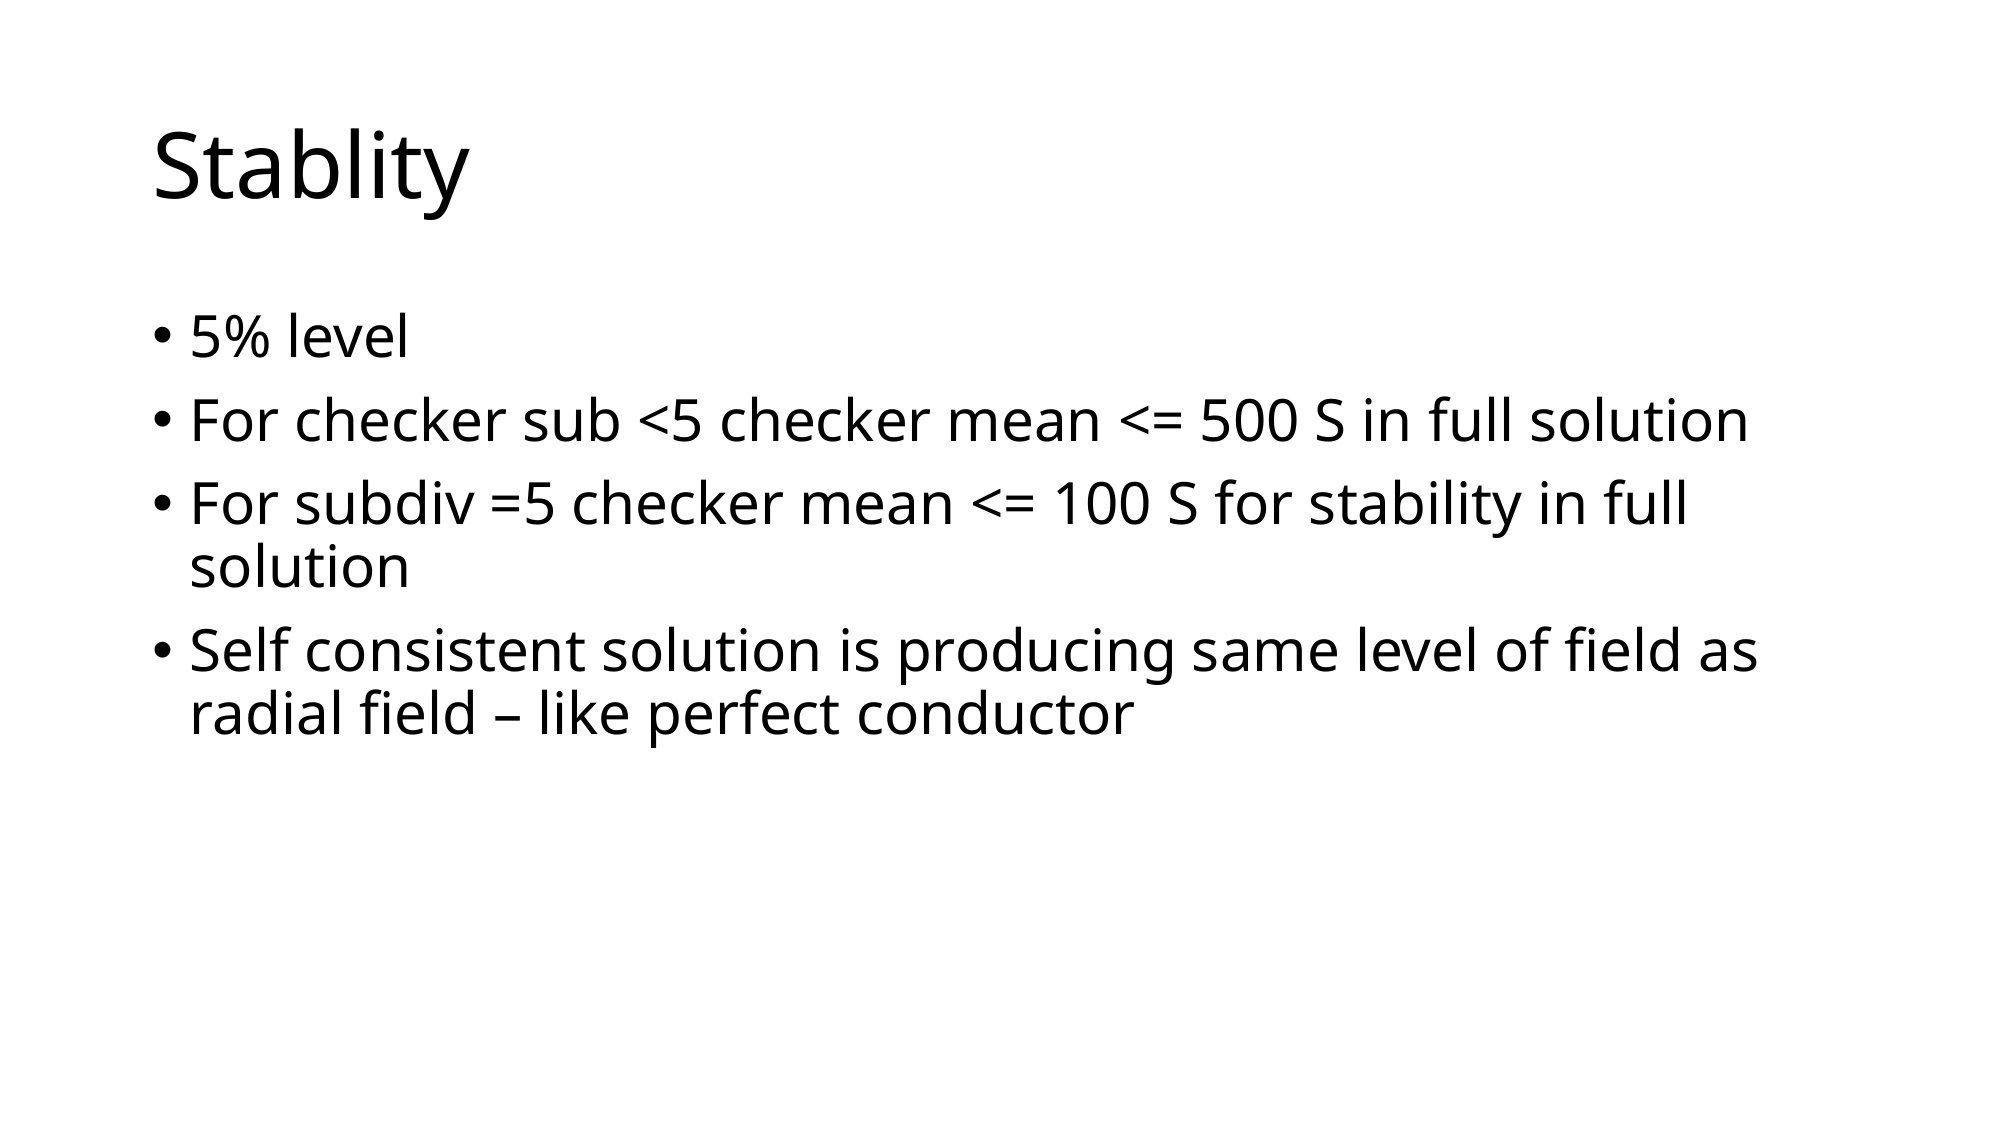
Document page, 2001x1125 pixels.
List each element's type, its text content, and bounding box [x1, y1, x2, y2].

list 5% level For checker sub <5 checker mean <= 500 S in full solution For subdiv =5 checker mean <= 100 S for stability in full solution Self consistent solution is producing same level of field as radial field – like perfect conductor [137, 299, 1863, 1014]
title Stablity [137, 59, 1863, 278]
